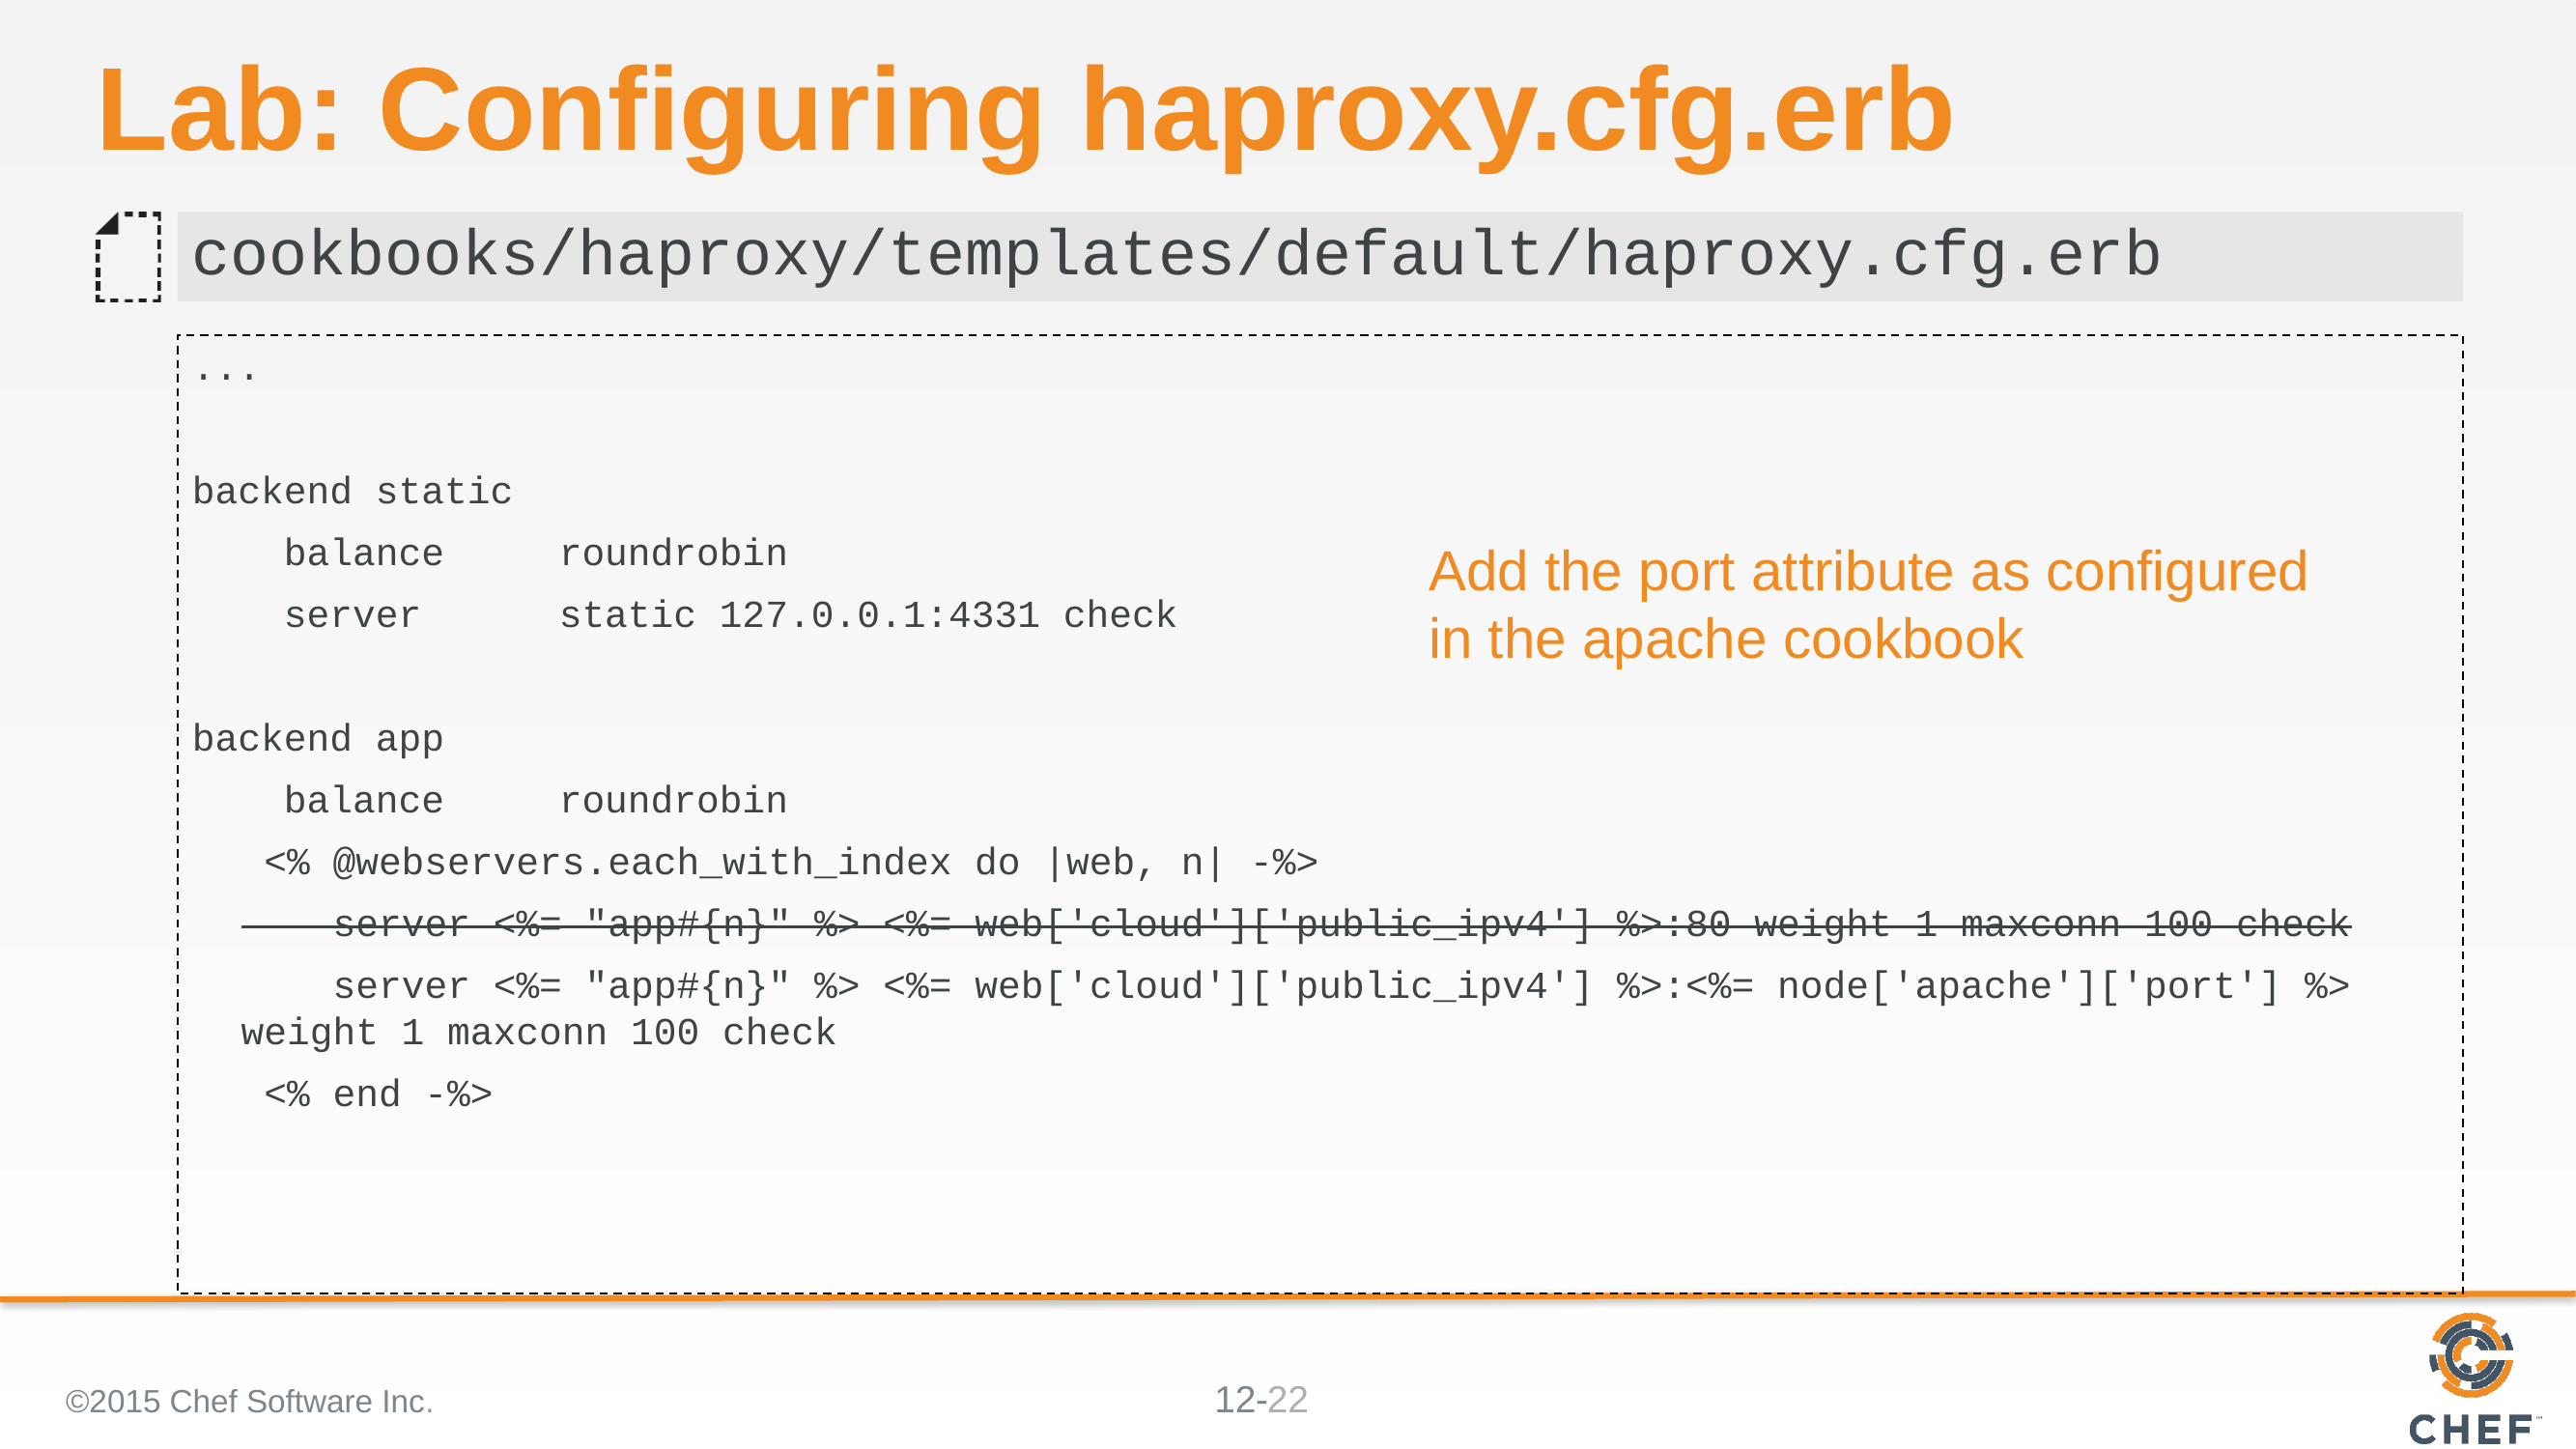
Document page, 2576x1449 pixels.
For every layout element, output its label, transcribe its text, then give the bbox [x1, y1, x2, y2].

title Lab: Configuring haproxy.cfg.erb [96, 48, 2463, 180]
list ... backend static balance roundrobin server static 127.0.0.1:4331 check backend app balance roundrobin <% @webservers.each_with_index do |web, n| -%> server <%= "app#{n}" %> <%= web['cloud']['public_ipv4'] %>:80 weight 1 maxconn 100 check server <%= "app#{n}" %> <%= web['cloud']['public_ipv4'] %>:<%= node['apache']['port'] %> weight 1 maxconn 100 check <% end -%> [177, 334, 2464, 1294]
text_box Add the port attribute as configured in the apache cookbook [1414, 519, 2335, 796]
picture [2399, 1297, 2550, 1449]
footer ©2015 Chef Software Inc. [51, 1359, 952, 1440]
list cookbooks/haproxy/templates/default/haproxy.cfg.erb [177, 212, 2463, 302]
slide_number 22 [998, 1359, 1578, 1437]
